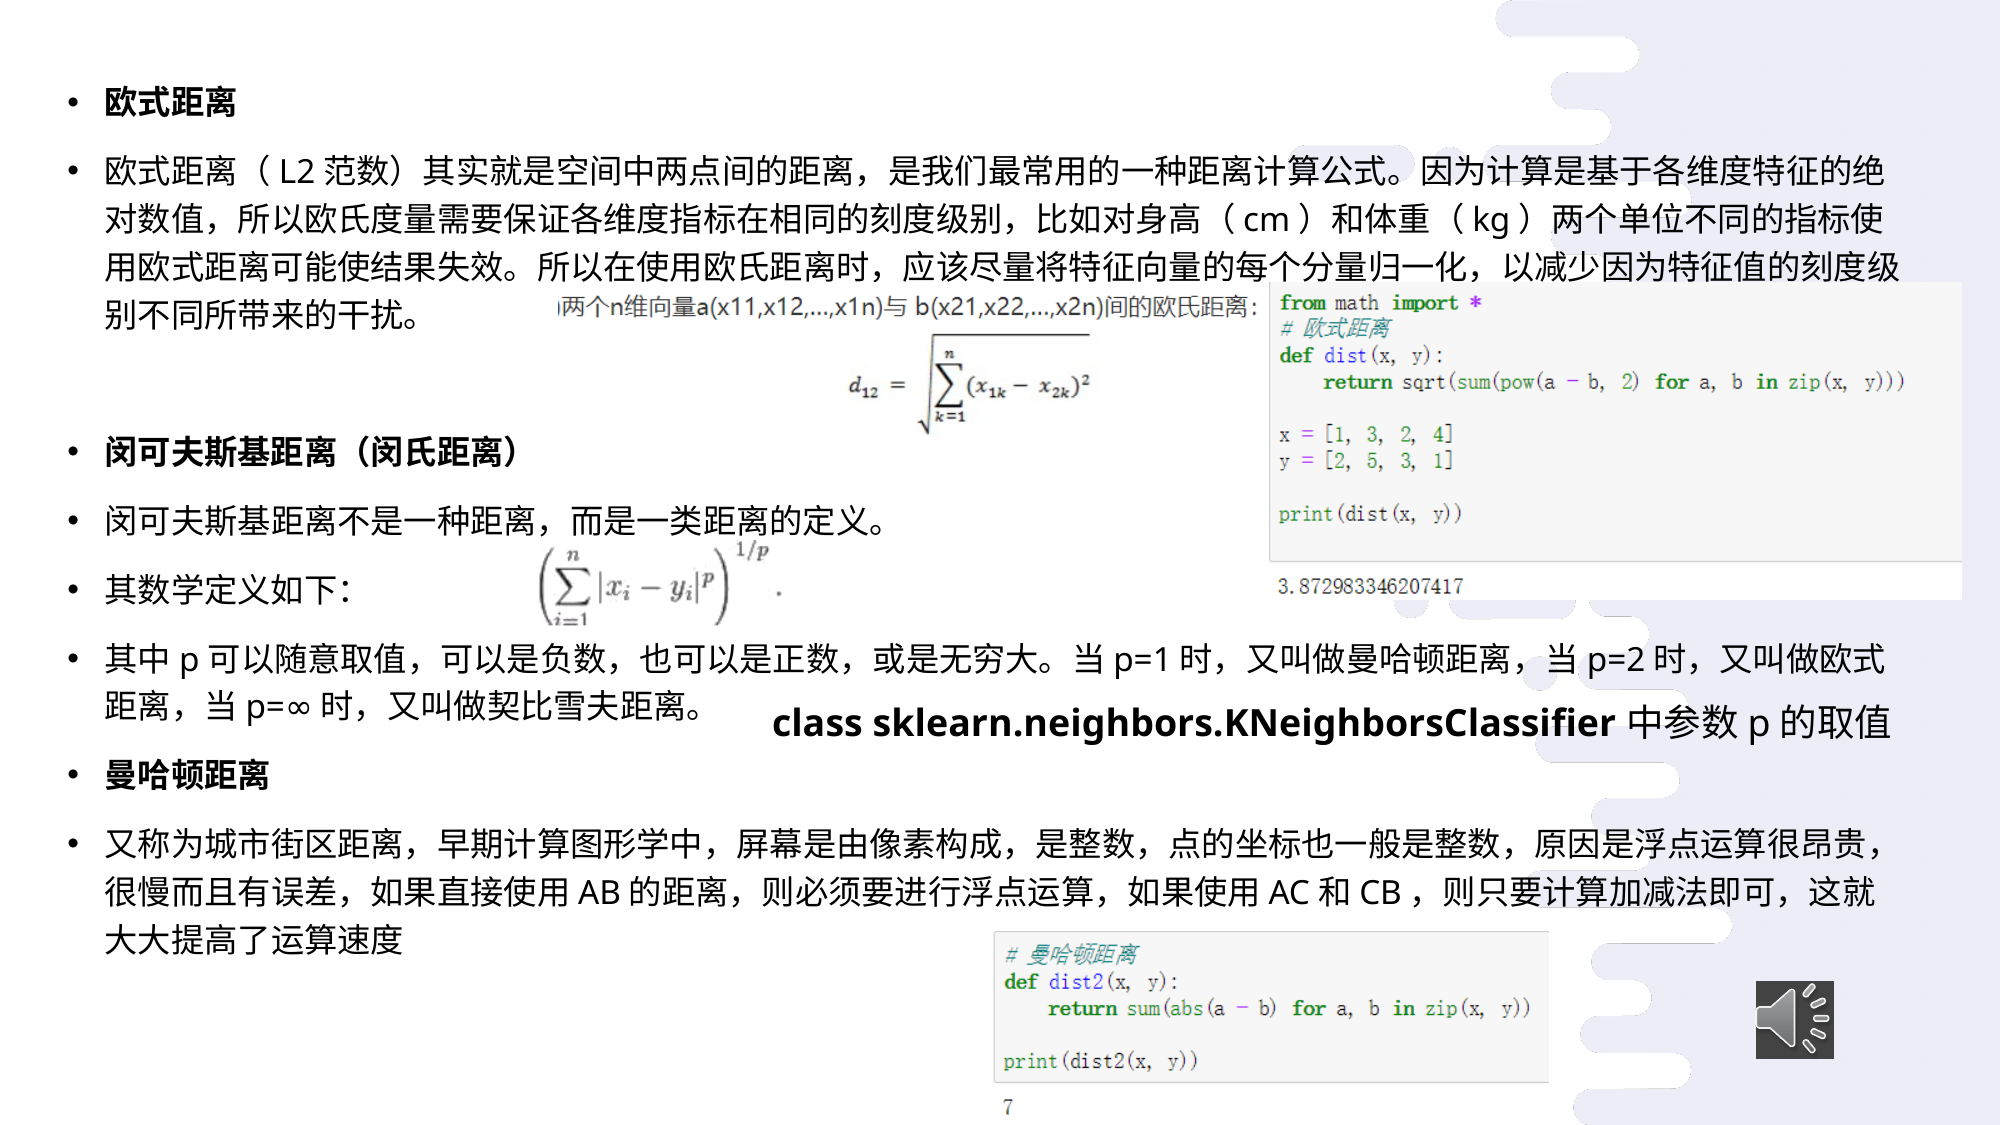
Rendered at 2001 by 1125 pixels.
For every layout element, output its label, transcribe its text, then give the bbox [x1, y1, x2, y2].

picture [518, 540, 782, 628]
text_box 欧式距离 欧式距离（L2范数）其实就是空间中两点间的距离，是我们最常用的一种距离计算公式。因为计算是基于各维度特征的绝对数值，所以欧氏度量需要保证各维度指标在相同的刻度级别，比如对身高（cm）和体重（kg）两个单位不同的指标使用欧式距离可能使结果失效。所以在使用欧氏距离时，应该尽量将特征向量的每个分量归一化，以减少因为特征值的刻度级别不同所带来的干扰。 闵可夫斯基距离（闵氏距离） 闵可夫斯基距离不是一种距离，而是一类距离的定义。 其数学定义如下： 其中p可以随意取值，可以是负数，也可以是正数，或是无穷大。当p=1时，又叫做曼哈顿距离，当p=2时，又叫做欧式距离，当p=∞时，又叫做契比雪夫距离。 曼哈顿距离 又称为城市街区距离，早期计算图形学中，屏幕是由像素构成，是整数，点的坐标也一般是整数，原因是浮点运算很昂贵，很慢而且有误差，如果直接使用AB的距离，则必须要进行浮点运算，如果使用AC和CB，则只要计算加减法即可，这就大大提高了运算速度 [52, 66, 1919, 996]
picture [558, 0, 2000, 1125]
text_box class sklearn.neighbors.KNeighborsClassifier中参数p的取值 [757, 691, 1919, 751]
